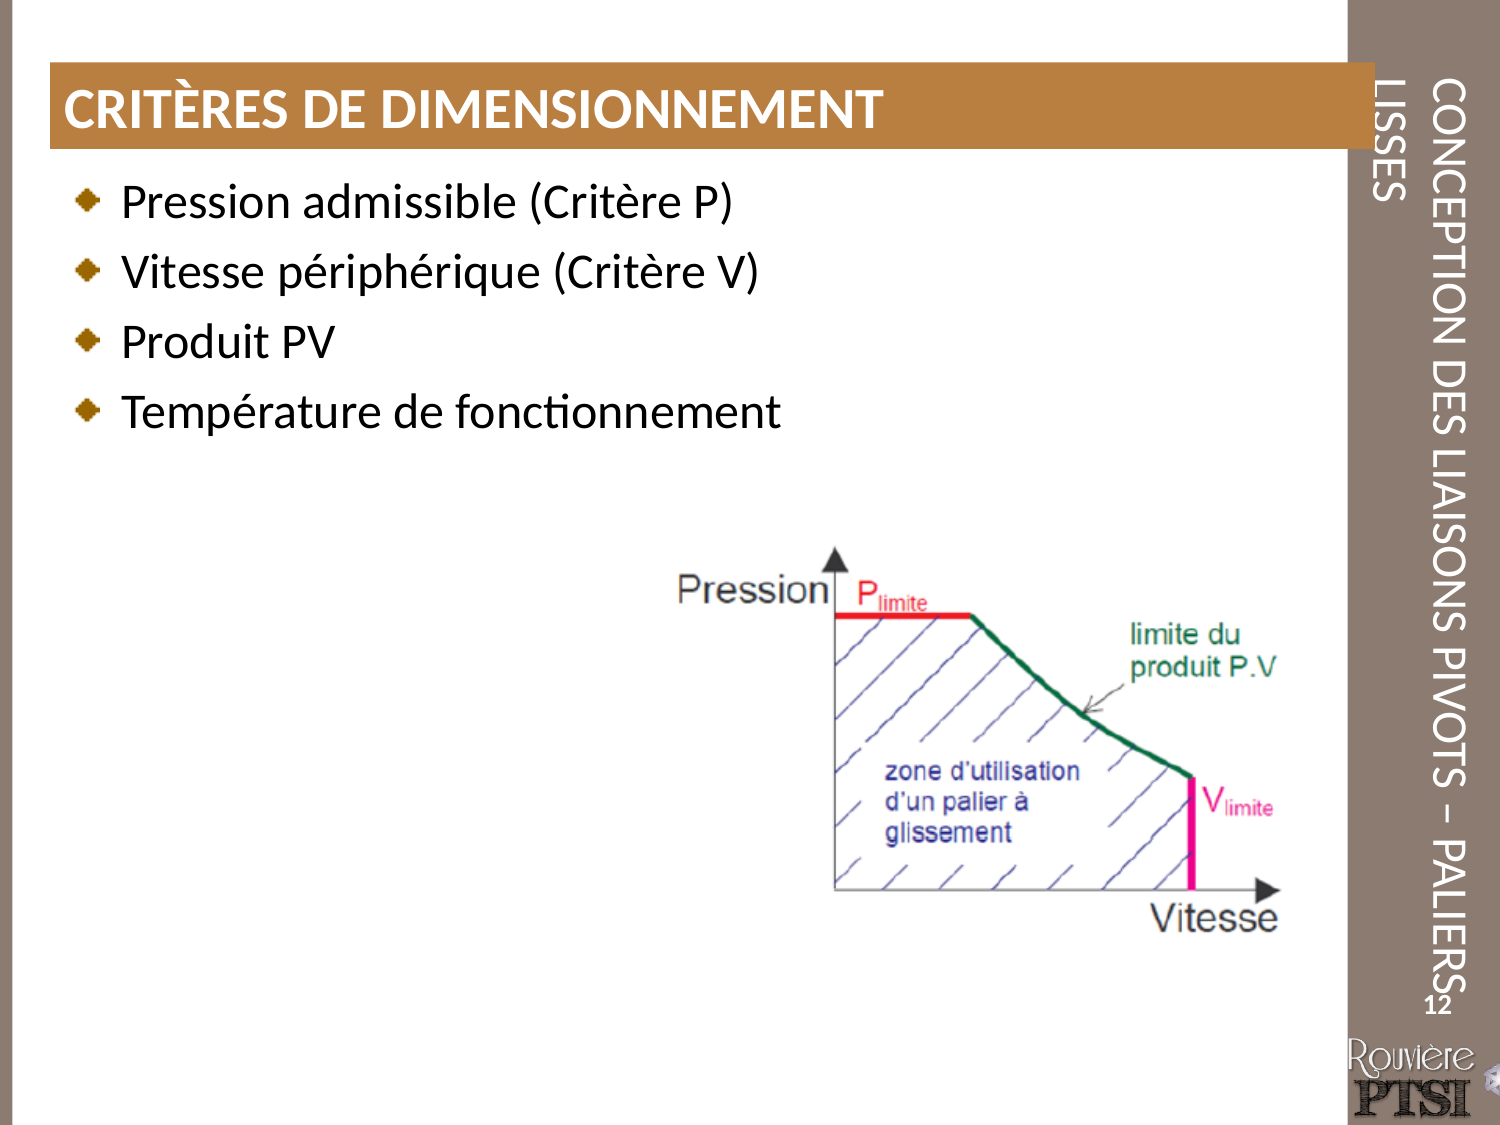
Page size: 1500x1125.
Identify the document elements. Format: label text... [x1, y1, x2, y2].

list Pression admissible (Critère P) Vitesse périphérique (Critère V) Produit PV Température de fonctionnement [50, 160, 1336, 1025]
list Critères de dimensionnement [50, 62, 1375, 149]
slide_number 12 [1357, 978, 1500, 1027]
picture [64, 320, 100, 356]
picture [620, 491, 1301, 938]
picture [64, 180, 100, 216]
picture [64, 250, 100, 286]
picture [64, 390, 100, 426]
picture [1347, 1037, 1500, 1122]
